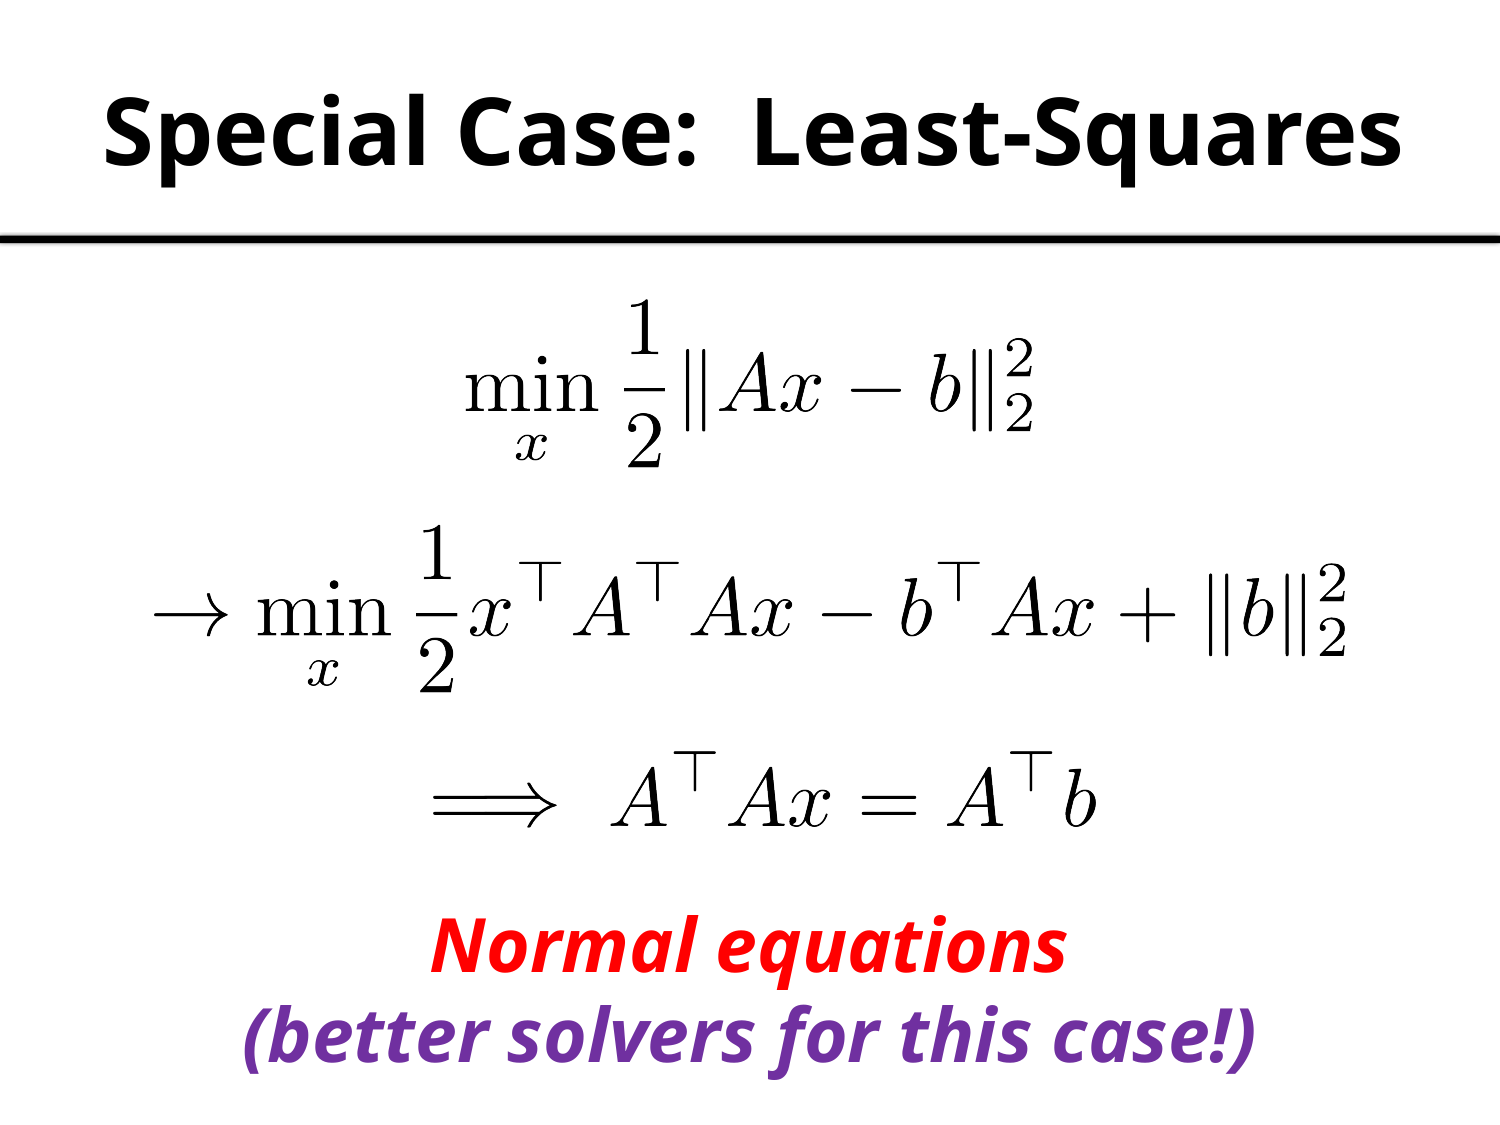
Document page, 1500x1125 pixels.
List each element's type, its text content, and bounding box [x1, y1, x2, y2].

picture [154, 299, 1345, 828]
text_box Normal equations (better solvers for this case!) [227, 890, 1273, 1086]
title Special Case: Least-Squares [75, 25, 1425, 231]
